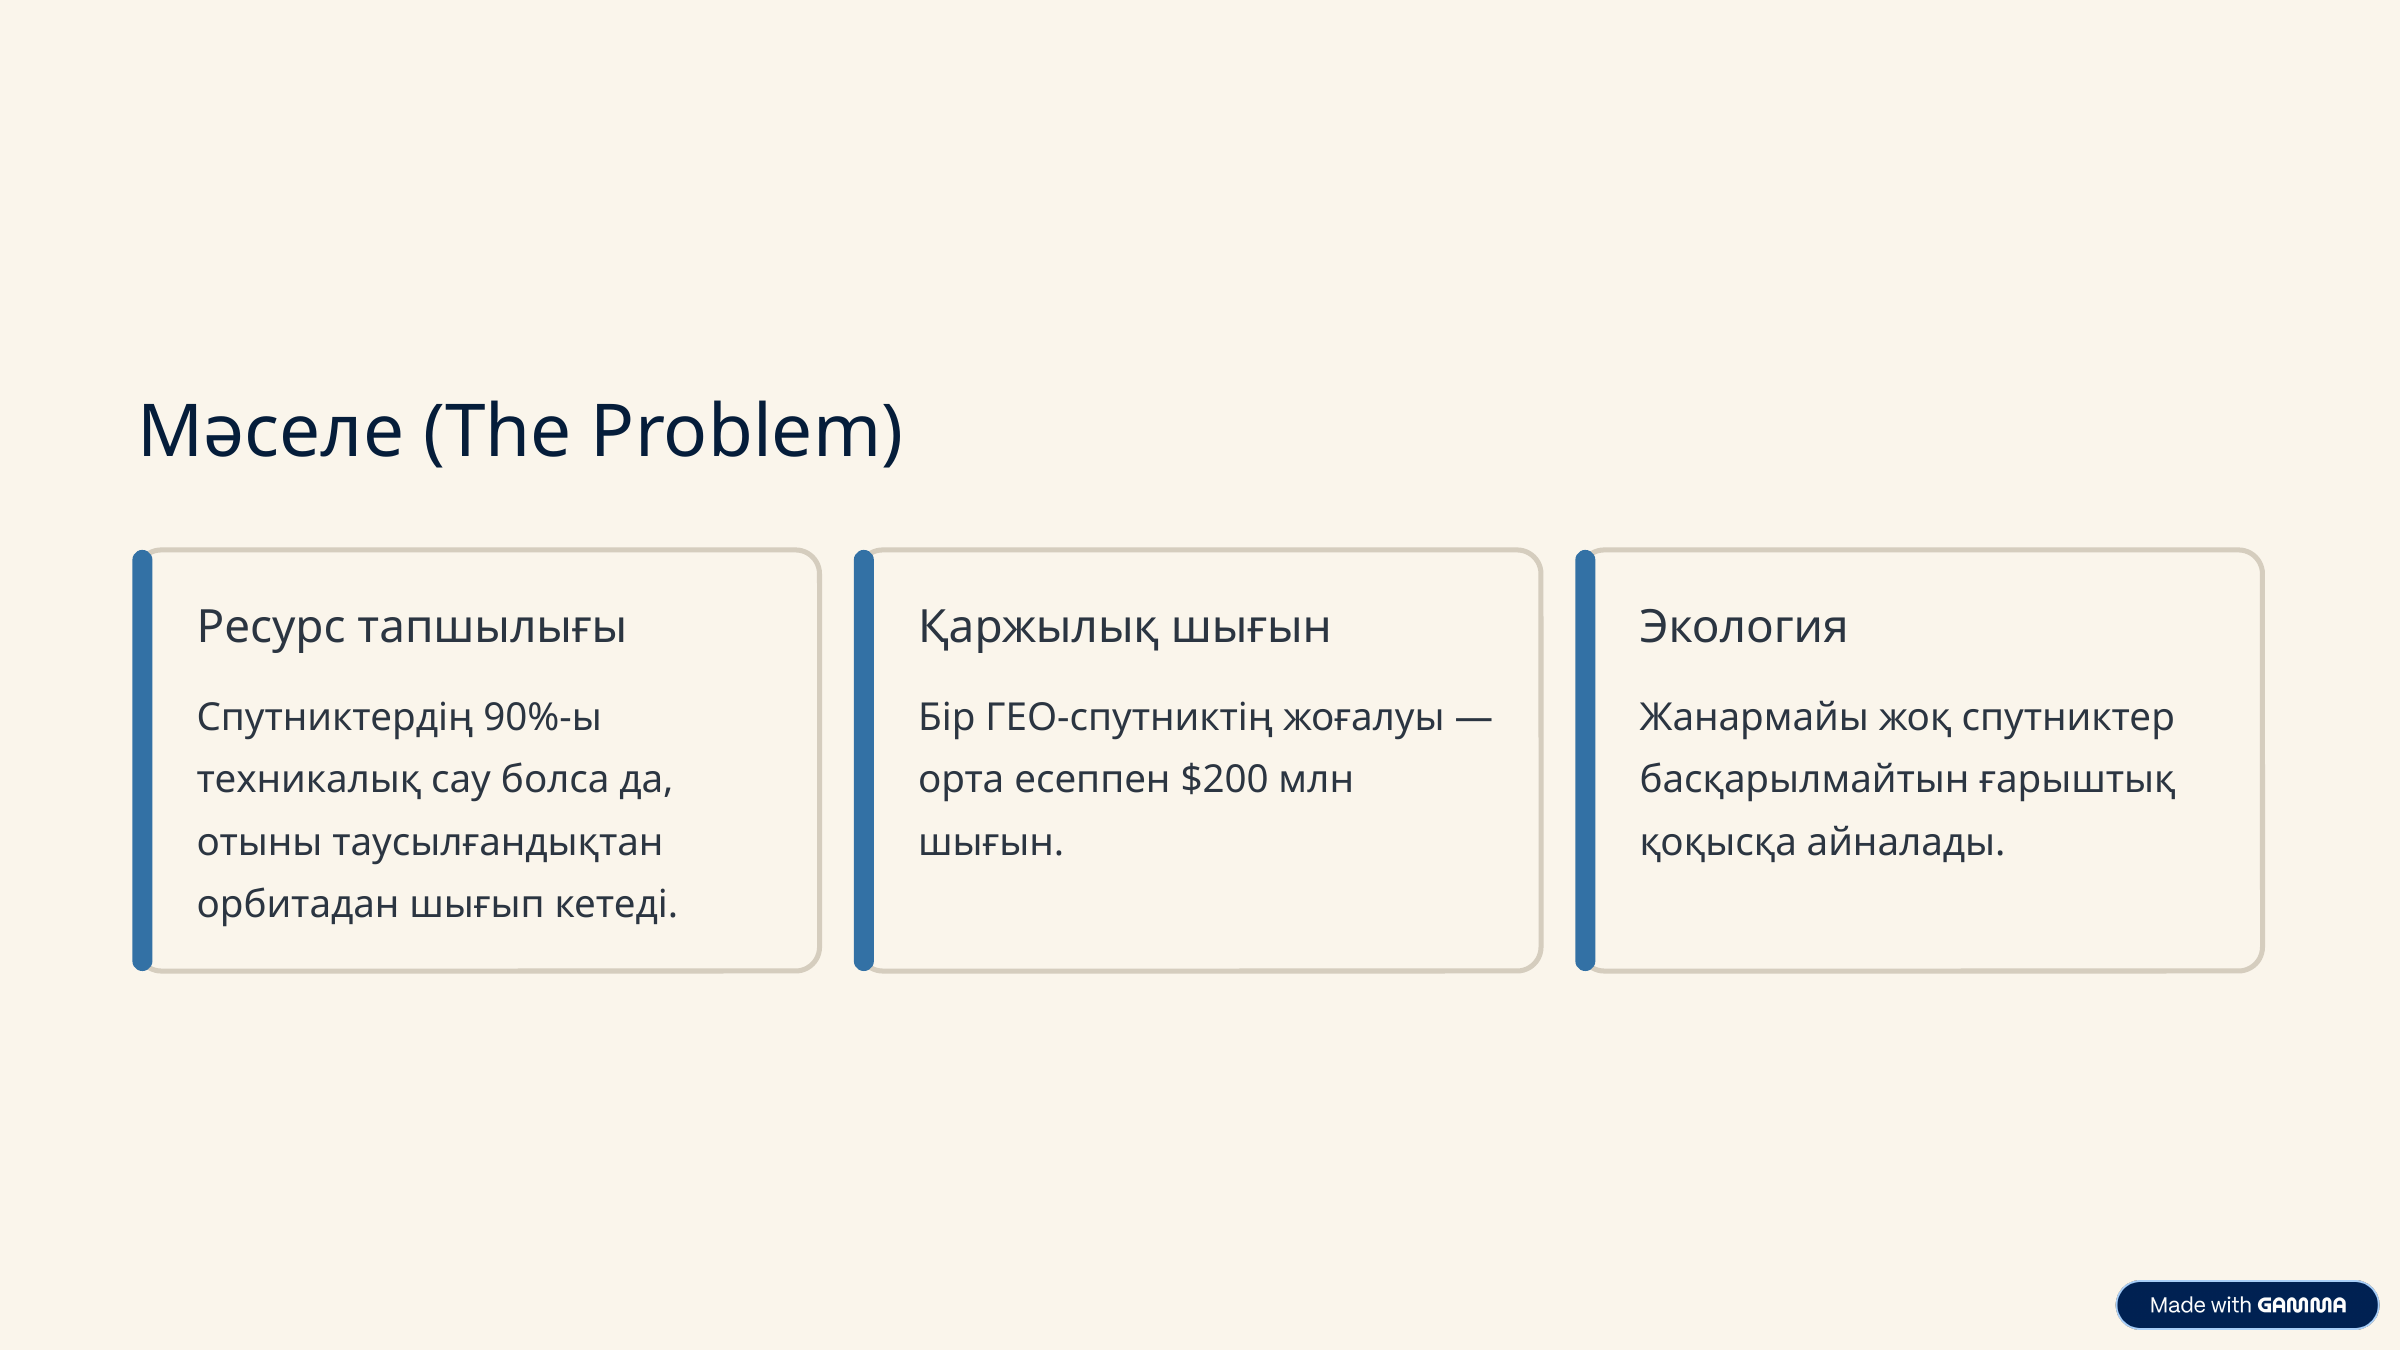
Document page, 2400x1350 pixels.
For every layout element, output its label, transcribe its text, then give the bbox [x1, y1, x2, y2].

text_box Спутниктердің 90%-ы техникалық сау болса да, отыны таусылғандықтан орбитадан шығып кетеді. [196, 675, 776, 927]
text_box Жанармайы жоқ спутниктер басқарылмайтын ғарыштық қоқысқа айналады. [1639, 675, 2219, 864]
text_box Бір ГЕО-спутниктің жоғалуы — орта есеппен $200 млн шығын. [918, 675, 1497, 864]
text_box [150, 549, 820, 972]
text_box Ресурс тапшылығы [196, 594, 659, 652]
text_box [1593, 549, 2263, 972]
text_box [132, 549, 153, 972]
text_box [853, 549, 874, 972]
text_box [871, 549, 1542, 972]
text_box Экология [1639, 594, 2102, 652]
picture [2106, 1271, 2389, 1339]
text_box Мәселе (The Problem) [137, 378, 913, 472]
text_box [1575, 549, 1596, 972]
text_box Қаржылық шығын [918, 594, 1381, 652]
